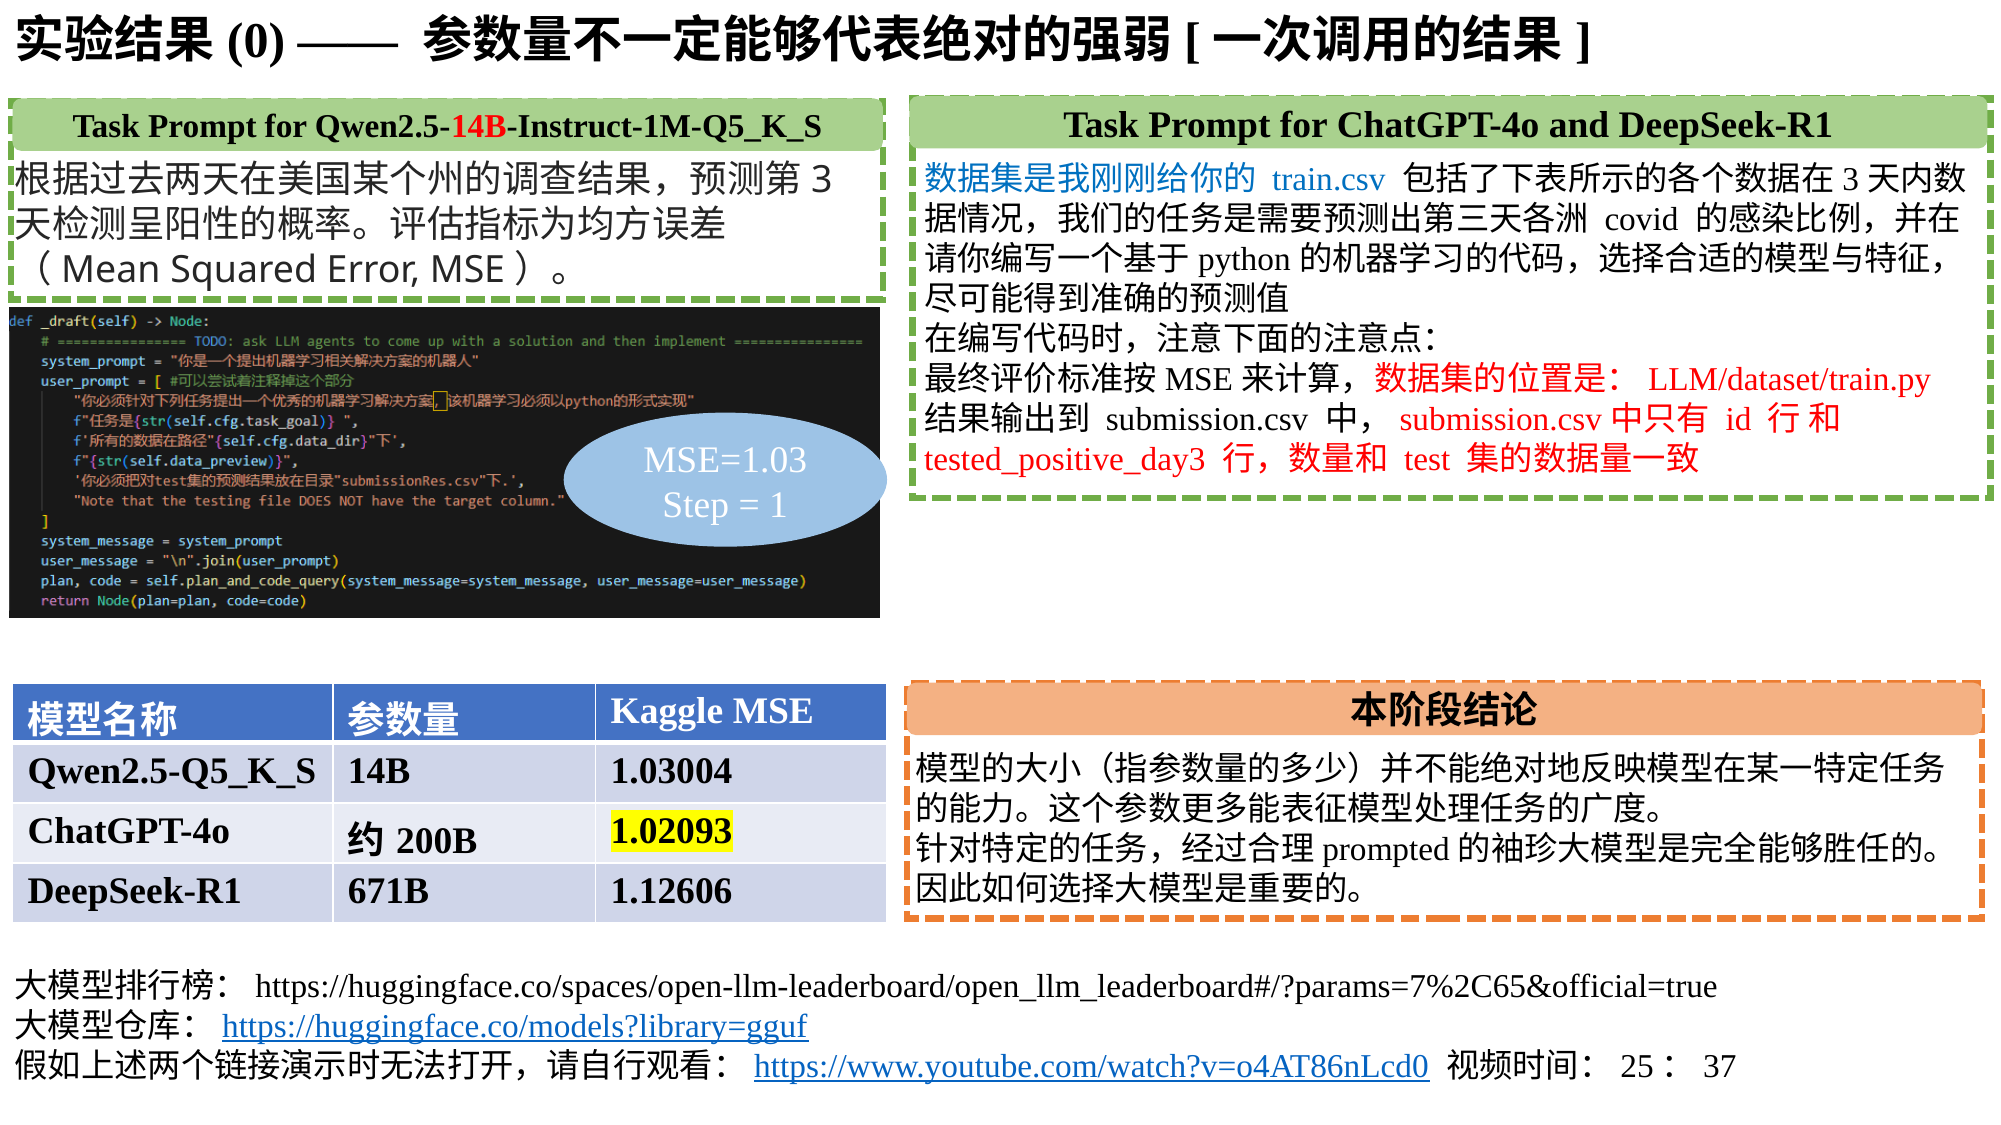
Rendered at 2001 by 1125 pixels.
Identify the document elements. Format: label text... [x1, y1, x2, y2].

table_cell 1.02093 [596, 804, 886, 862]
table_cell 1.03004 [596, 745, 886, 802]
text_box [906, 731, 1983, 920]
table_cell 14B [334, 745, 595, 802]
text_box MSE=1.03 Step = 1 [880, 458, 889, 501]
table_cell 671B [334, 864, 595, 922]
picture [9, 307, 880, 618]
text_box Task Prompt for ChatGPT-4o and DeepSeek-R1 [908, 94, 1989, 150]
text_box 大模型排行榜：https://huggingface.co/spaces/open-llm-leaderboard/open_llm_leaderboard#/?params=7%2C65&official=true 大模型仓库：https://huggingface.co/models?library=gguf 假如上述两个链接演示时无法打开，请自行观看：https://www.youtube.com/watch?v=o4AT86nLcd0 视频时间：25：37 [0, 957, 1991, 1125]
text_box 本阶段结论 [905, 681, 1984, 737]
table_cell ChatGPT-4o [13, 804, 332, 862]
text_box Task Prompt for Qwen2.5-14B-Instruct-1M-Q5_K_S [11, 97, 884, 148]
table_cell DeepSeek-R1 [13, 864, 332, 922]
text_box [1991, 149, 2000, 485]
text_box 实验结果(0) —— 参数量不一定能够代表绝对的强弱[一次调用的结果] [0, 0, 1870, 75]
table_cell 约200B [334, 804, 595, 862]
table_header Kaggle MSE [596, 684, 886, 740]
text_box 模型的大小（指参数量的多少）并不能绝对地反映模型在某一特定任务 的能力。这个参数更多能表征模型处理任务的广度。 针对特定的任务，经过合理prompted的袖珍大模型是完全能够胜任的。 因此如何选择大模型是重要的。 [900, 740, 1976, 955]
text_box [10, 297, 884, 301]
text_box [911, 97, 1992, 499]
table_header 模型名称 [13, 684, 332, 740]
table_header 参数量 [334, 684, 595, 740]
table_cell Qwen2.5-Q5_K_S [13, 745, 332, 802]
table_cell 1.12606 [596, 864, 886, 922]
text_box 根据过去两天在美国某个州的调查结果，预测第3天检测呈阳性的概率。评估指标为均方误差（Mean Squared Error, MSE）。 [0, 148, 883, 298]
